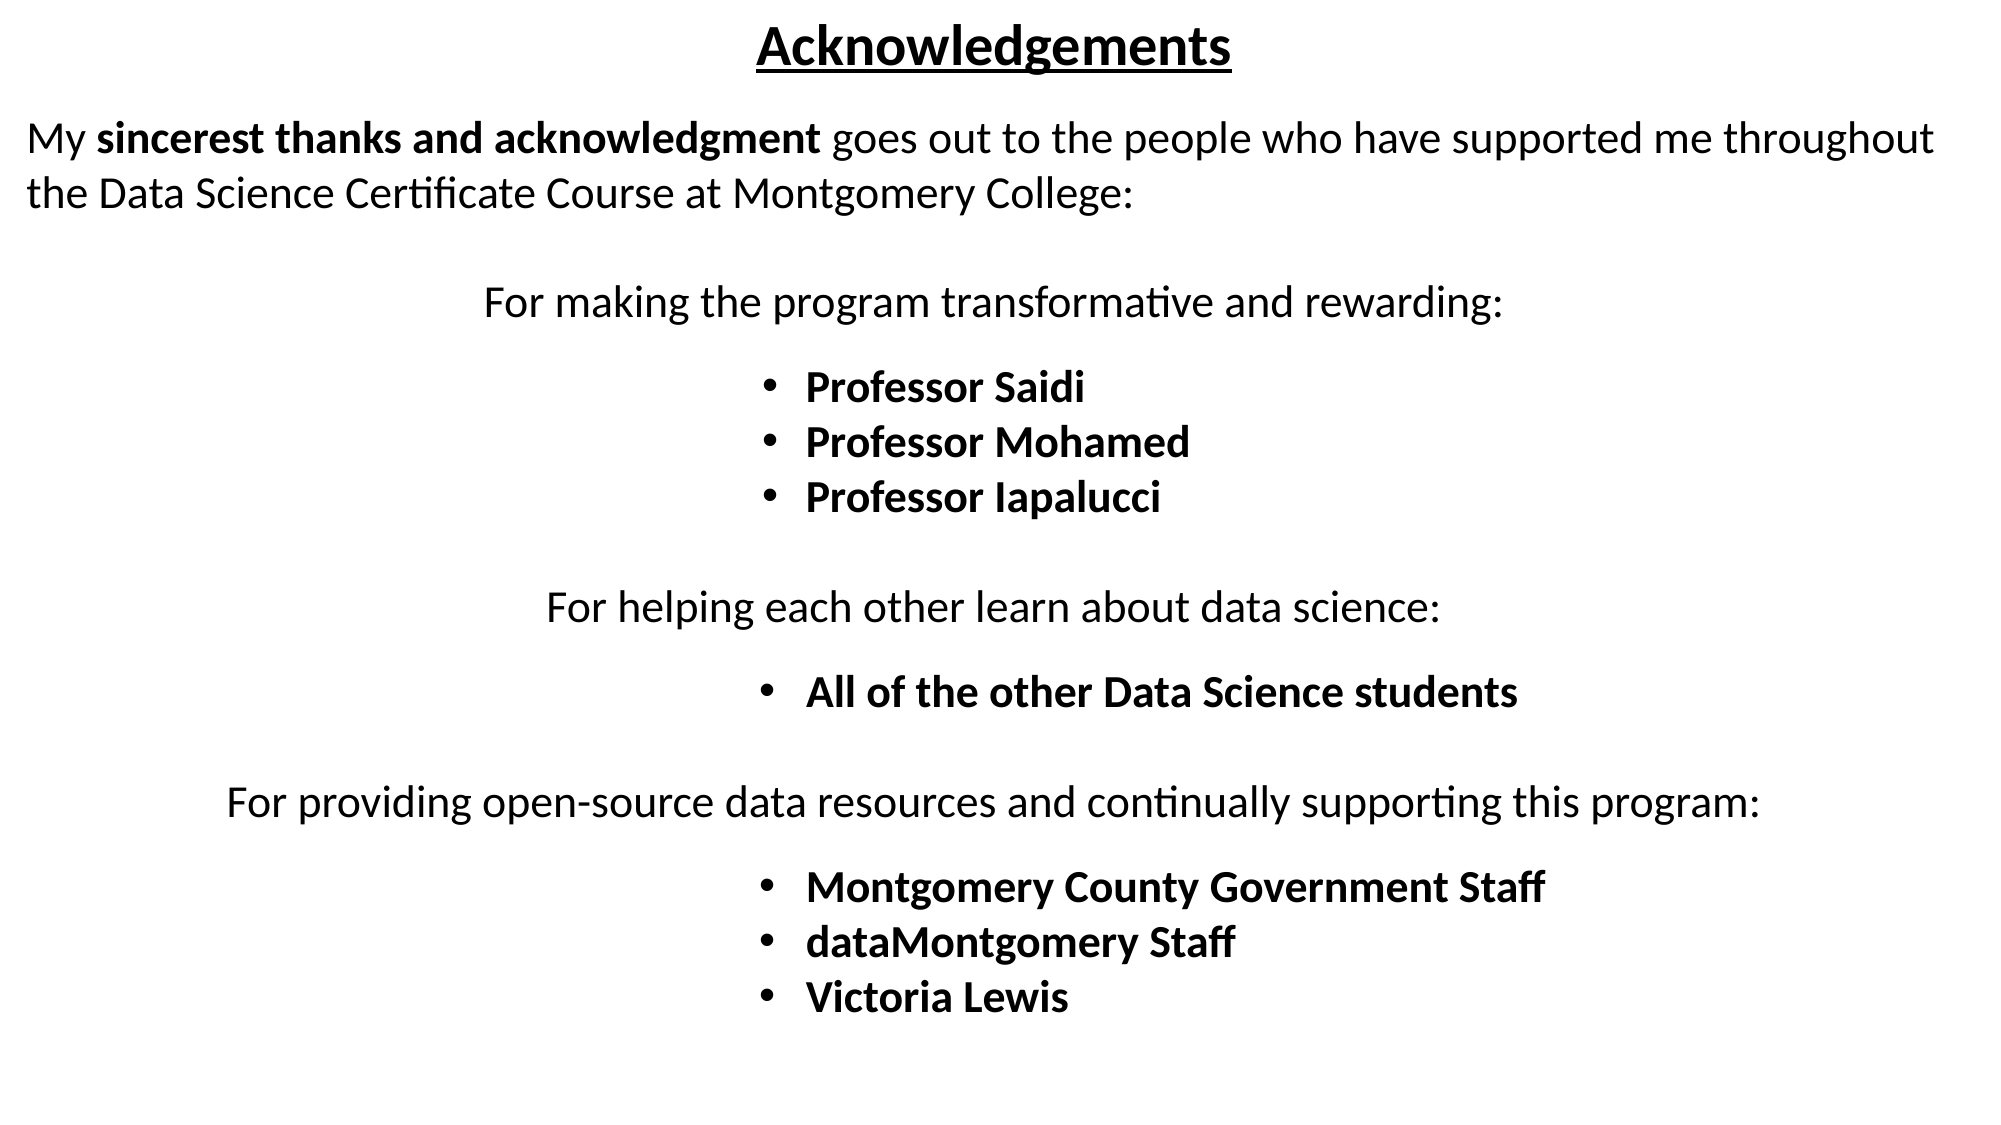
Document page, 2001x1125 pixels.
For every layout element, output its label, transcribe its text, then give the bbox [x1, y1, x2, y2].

text_box Acknowledgements My sincerest thanks and acknowledgment goes out to the people who have supported me throughout the Data Science Certificate Course at Montgomery College: For making the program transformative and rewarding: Professor Saidi Professor Mohamed Professor Iapalucci For helping each other learn about data science: All of the other Data Science students For providing open-source data resources and continually supporting this program: Montgomery County Government Staff dataMontgomery Staff Victoria Lewis [11, 0, 1977, 1090]
